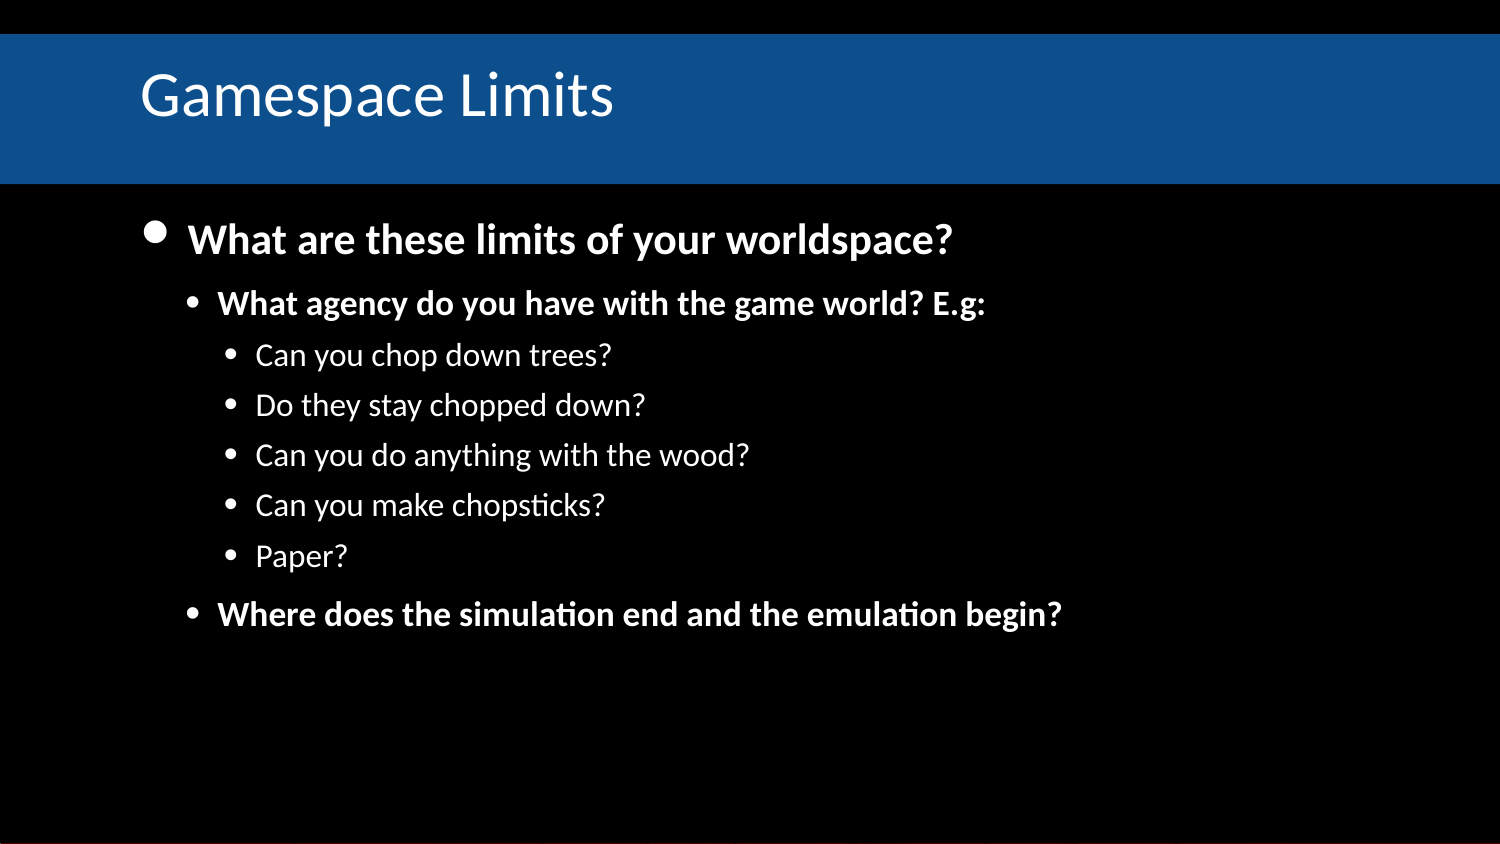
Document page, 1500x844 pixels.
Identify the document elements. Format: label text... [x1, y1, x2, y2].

title Gamespace Limits [131, 56, 1369, 151]
list What are these limits of your worldspace? What agency do you have with the game world? E.g: Can you chop down trees? Do they stay chopped down? Can you do anything with the wood? Can you make chopsticks? Paper? Where does the simulation end and the emulation begin? [131, 212, 1369, 737]
